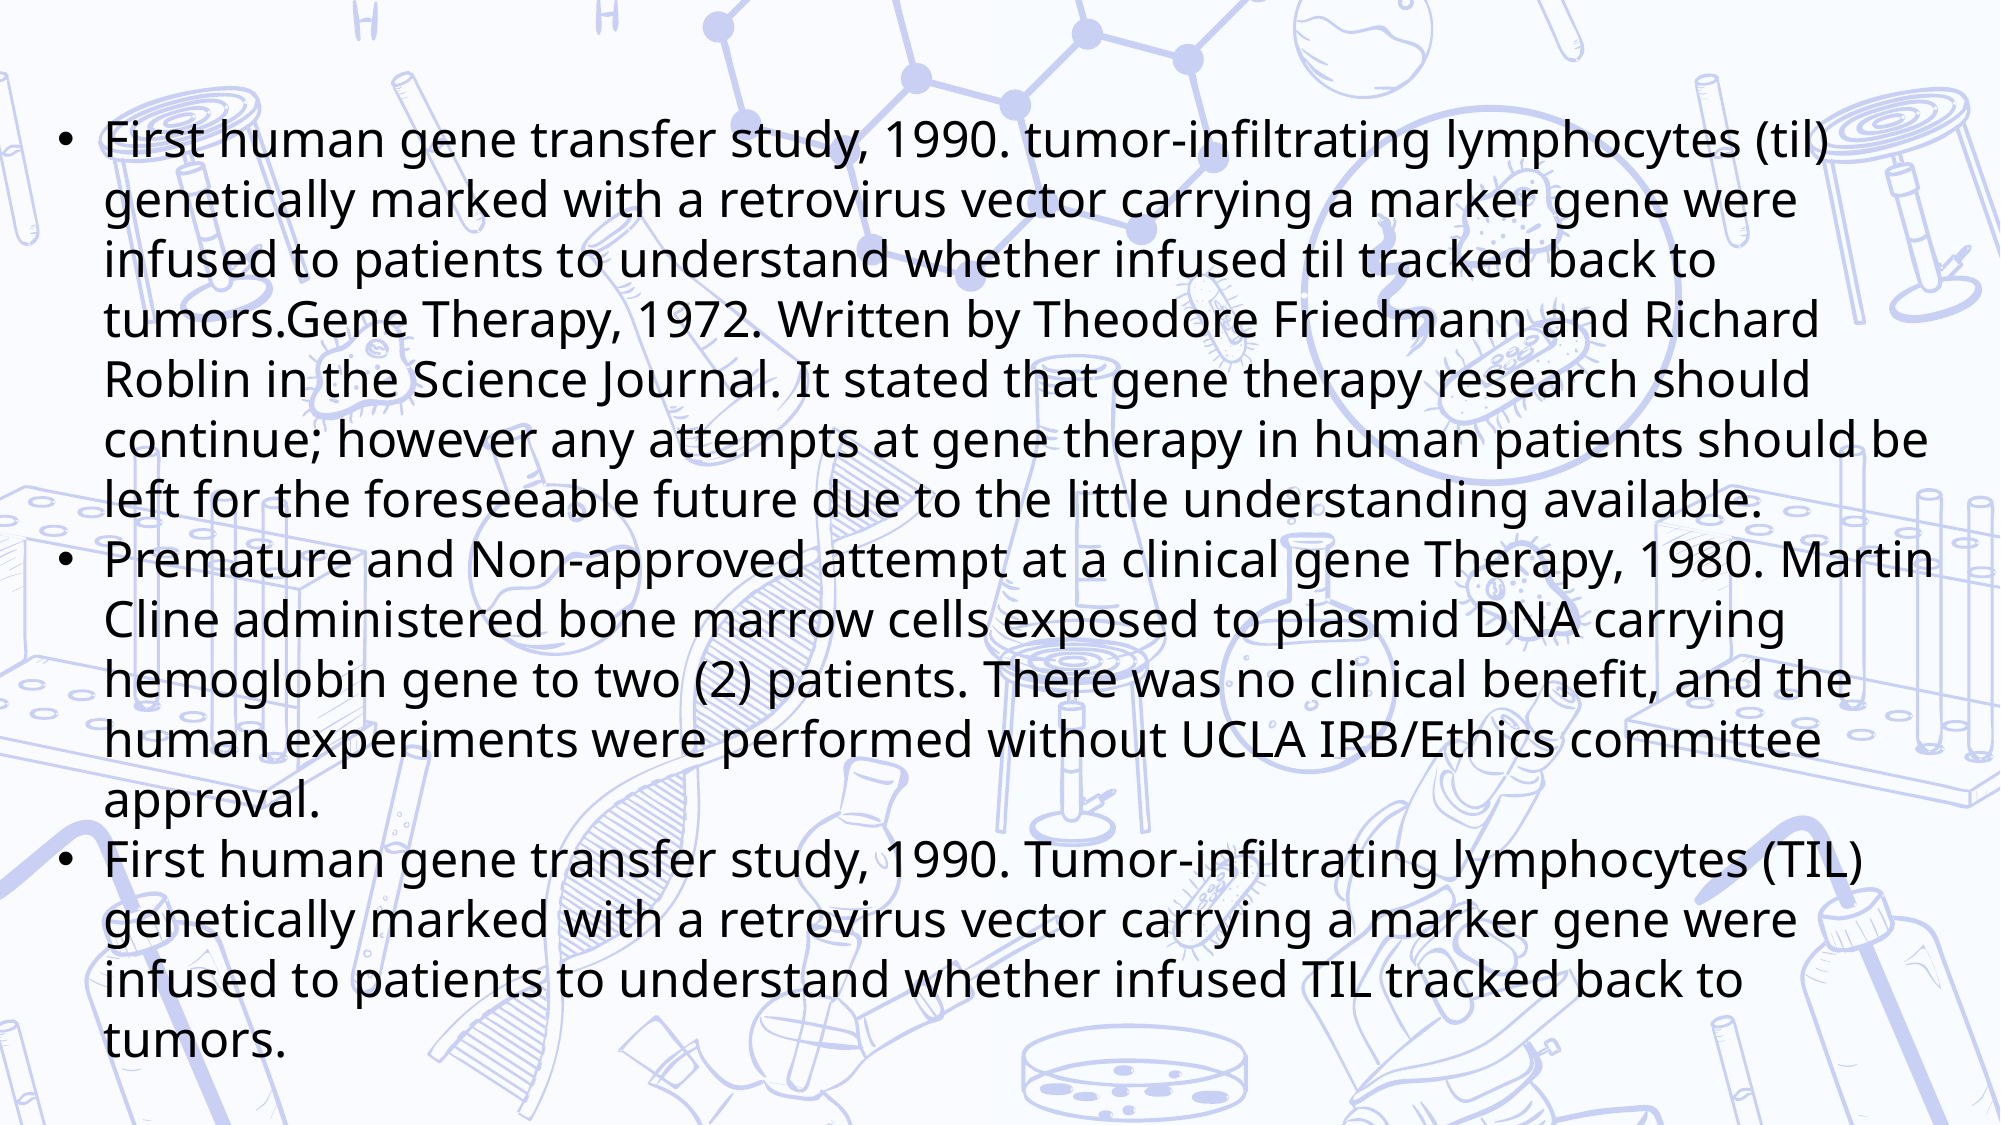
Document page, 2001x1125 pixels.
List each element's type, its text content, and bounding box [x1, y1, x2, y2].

text_box First human gene transfer study, 1990. tumor-infiltrating lymphocytes (til) genetically marked with a retrovirus vector carrying a marker gene were infused to patients to understand whether infused til tracked back to tumors.Gene Therapy, 1972. Written by Theodore Friedmann and Richard Roblin in the Science Journal. It stated that gene therapy research should continue; however any attempts at gene therapy in human patients should be left for the foreseeable future due to the little understanding available. Premature and Non-approved attempt at a clinical gene Therapy, 1980. Martin Cline administered bone marrow cells exposed to plasmid DNA carrying hemoglobin gene to two (2) patients. There was no clinical benefit, and the human experiments were performed without UCLA IRB/Ethics committee approval. First human gene transfer study, 1990. Tumor-infiltrating lymphocytes (TIL) genetically marked with a retrovirus vector carrying a marker gene were infused to patients to understand whether infused TIL tracked back to tumors. [42, 100, 1958, 1076]
